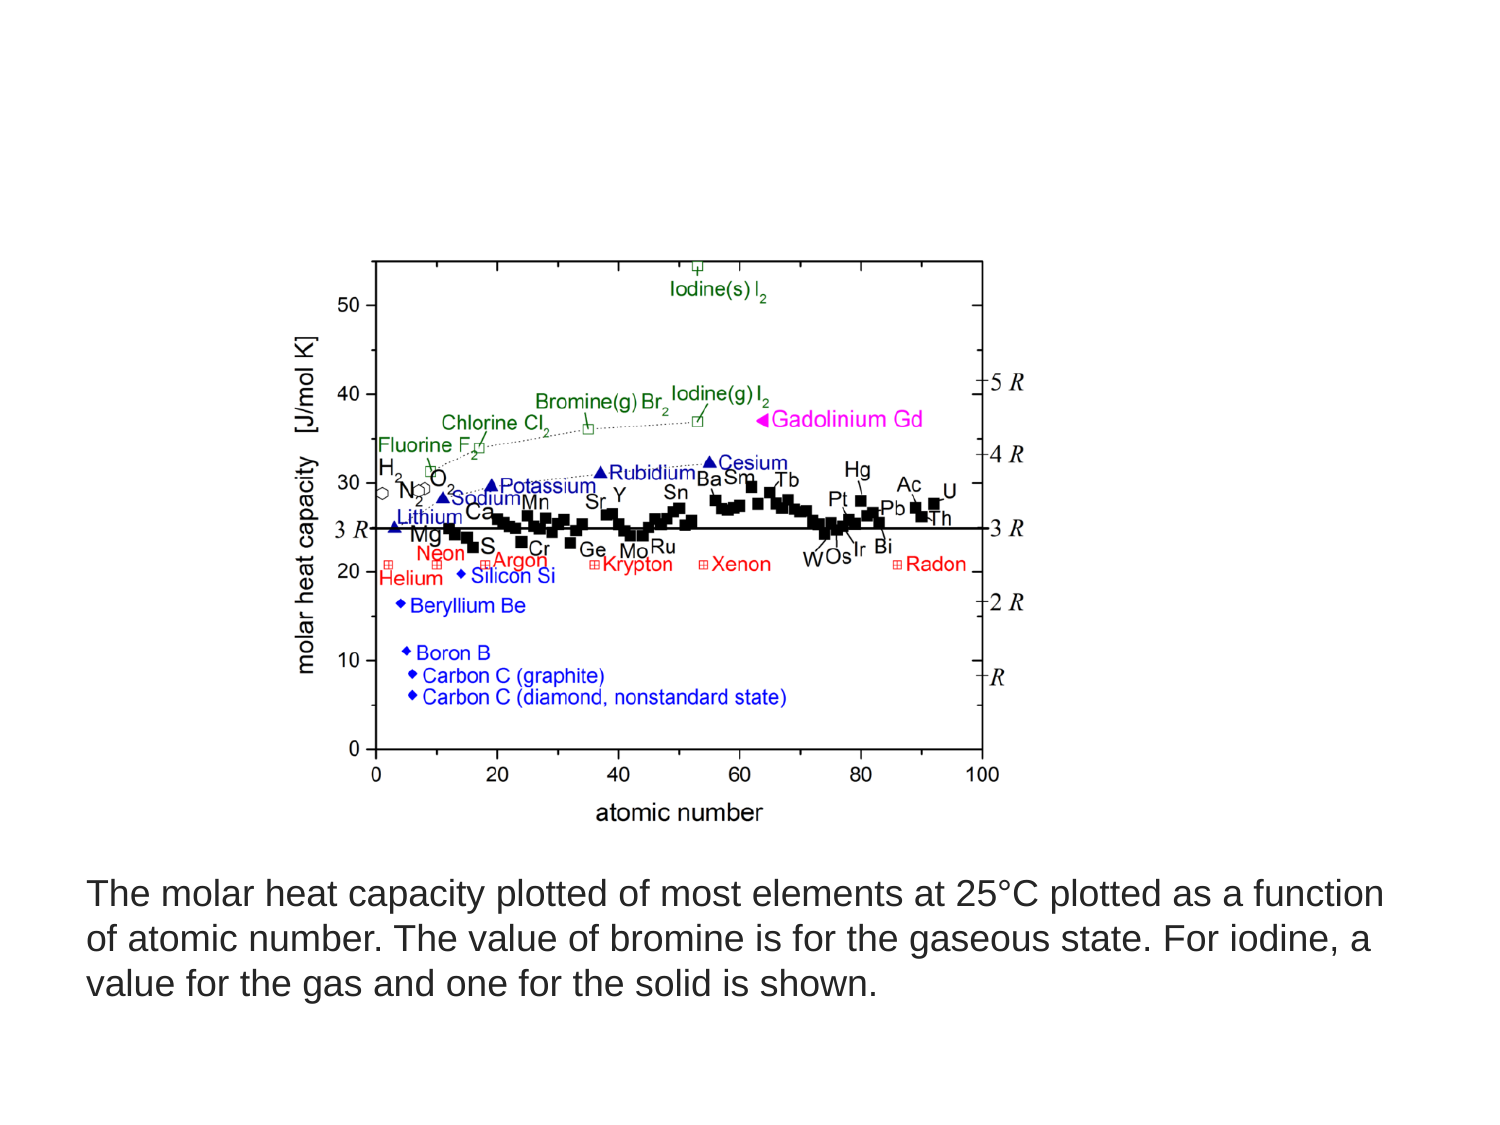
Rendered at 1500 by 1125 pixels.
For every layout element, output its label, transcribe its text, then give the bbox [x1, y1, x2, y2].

picture [217, 182, 1105, 862]
text_box The molar heat capacity plotted of most elements at 25°C plotted as a function of atomic number. The value of bromine is for the gaseous state. For iodine, a value for the gas and one for the solid is shown. [71, 861, 1406, 1012]
